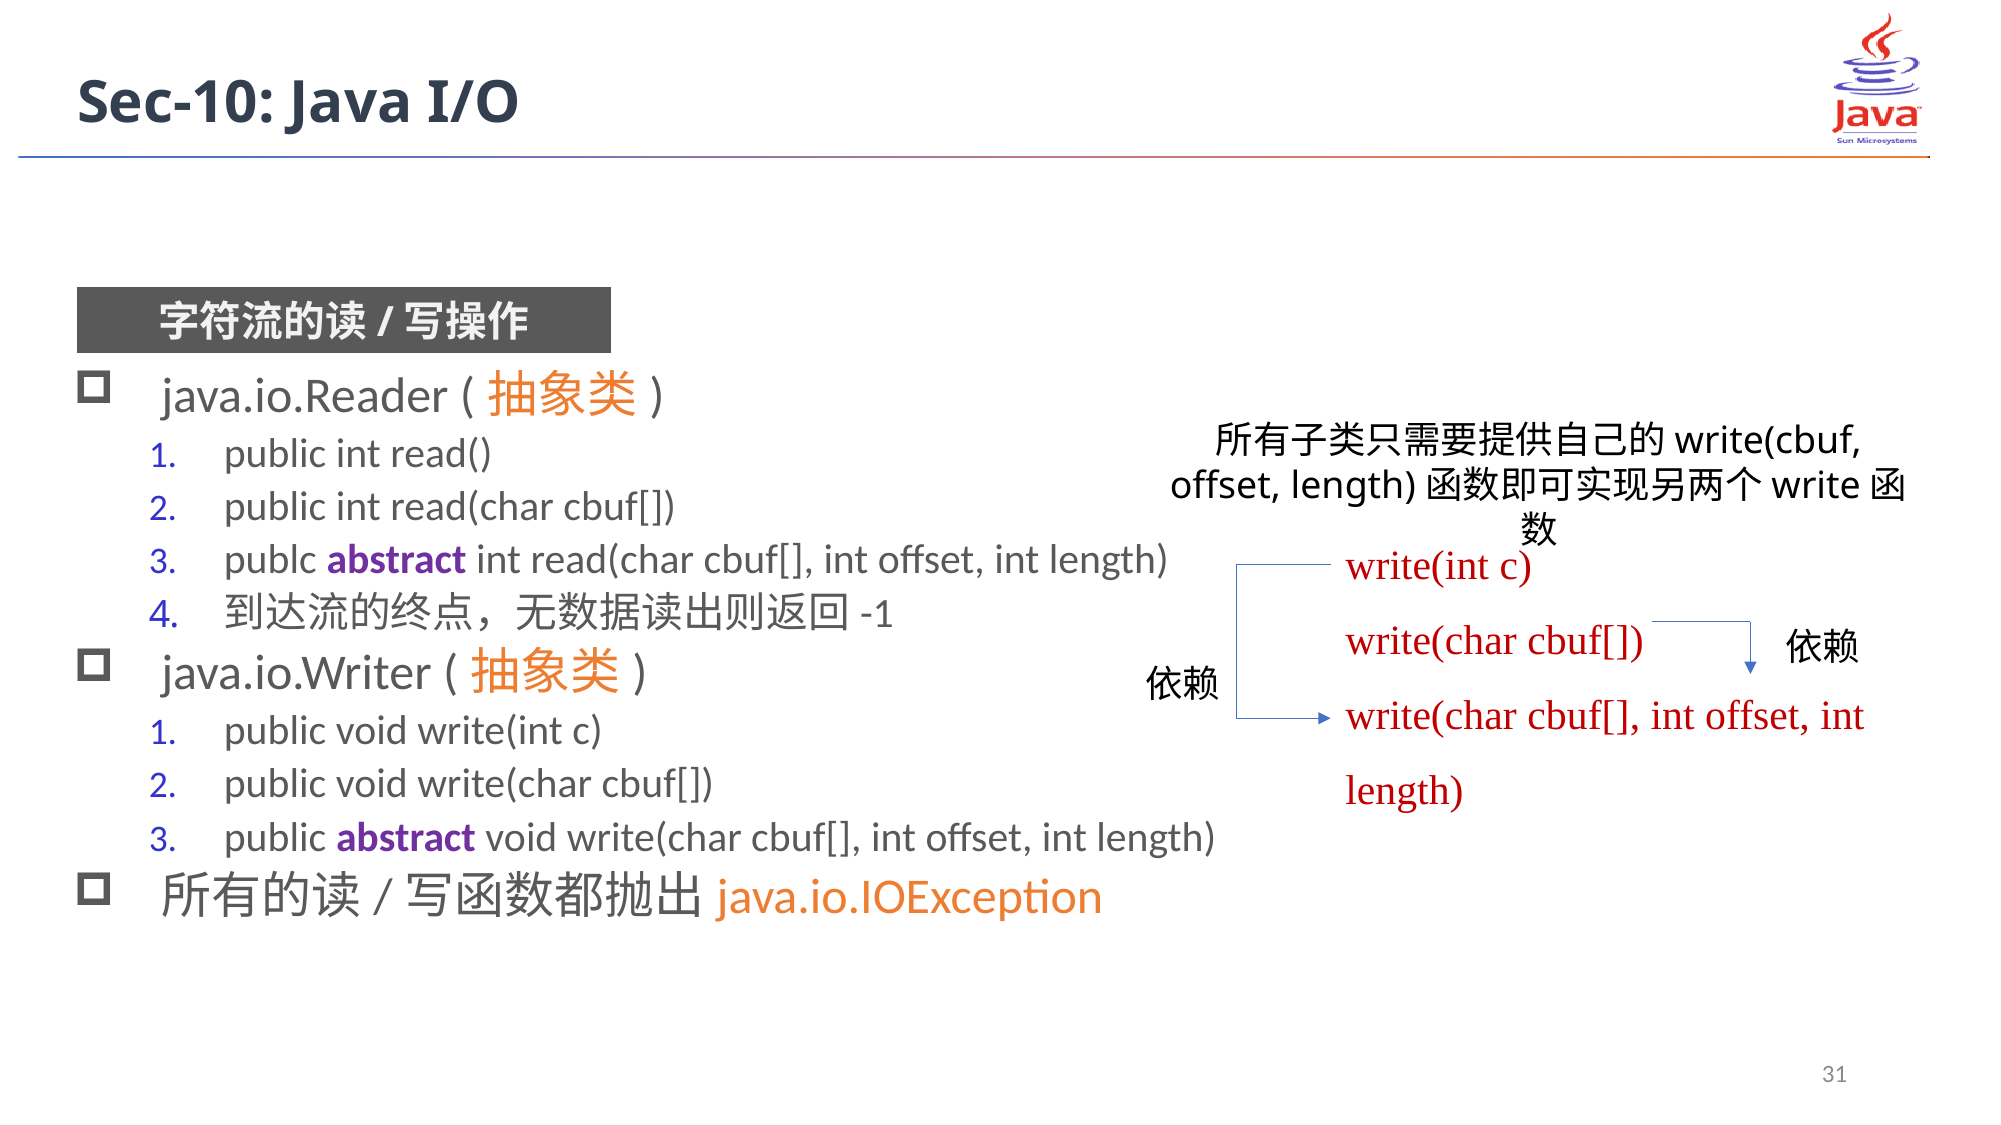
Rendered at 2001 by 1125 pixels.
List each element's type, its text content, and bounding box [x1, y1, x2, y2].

text_box java.io.Reader (抽象类) public int read() public int read(char cbuf[]) publc abstract int read(char cbuf[], int offset, int length) 到达流的终点，无数据读出则返回-1 java.io.Writer (抽象类) public void write(int c) public void write(char cbuf[]) public abstract void write(char cbuf[], int offset, int length) 所有的读/写函数都抛出java.io.IOException [0, 361, 1284, 932]
slide_number 31 [1412, 1042, 1863, 1103]
text_box 依赖 [1130, 652, 1236, 713]
text_box 所有子类只需要提供自己的write(cbuf, offset, length)函数即可实现另两个write函数 [1148, 408, 1930, 559]
text_box 依赖 [1770, 615, 1875, 676]
text_box write(int c) write(char cbuf[]) write(char cbuf[], int offset, int length) [1330, 505, 1999, 821]
text_box 字符流的读/写操作 [77, 287, 611, 353]
picture [1825, 9, 1930, 149]
text_box Sec-10: Java I/O [75, 62, 1047, 135]
